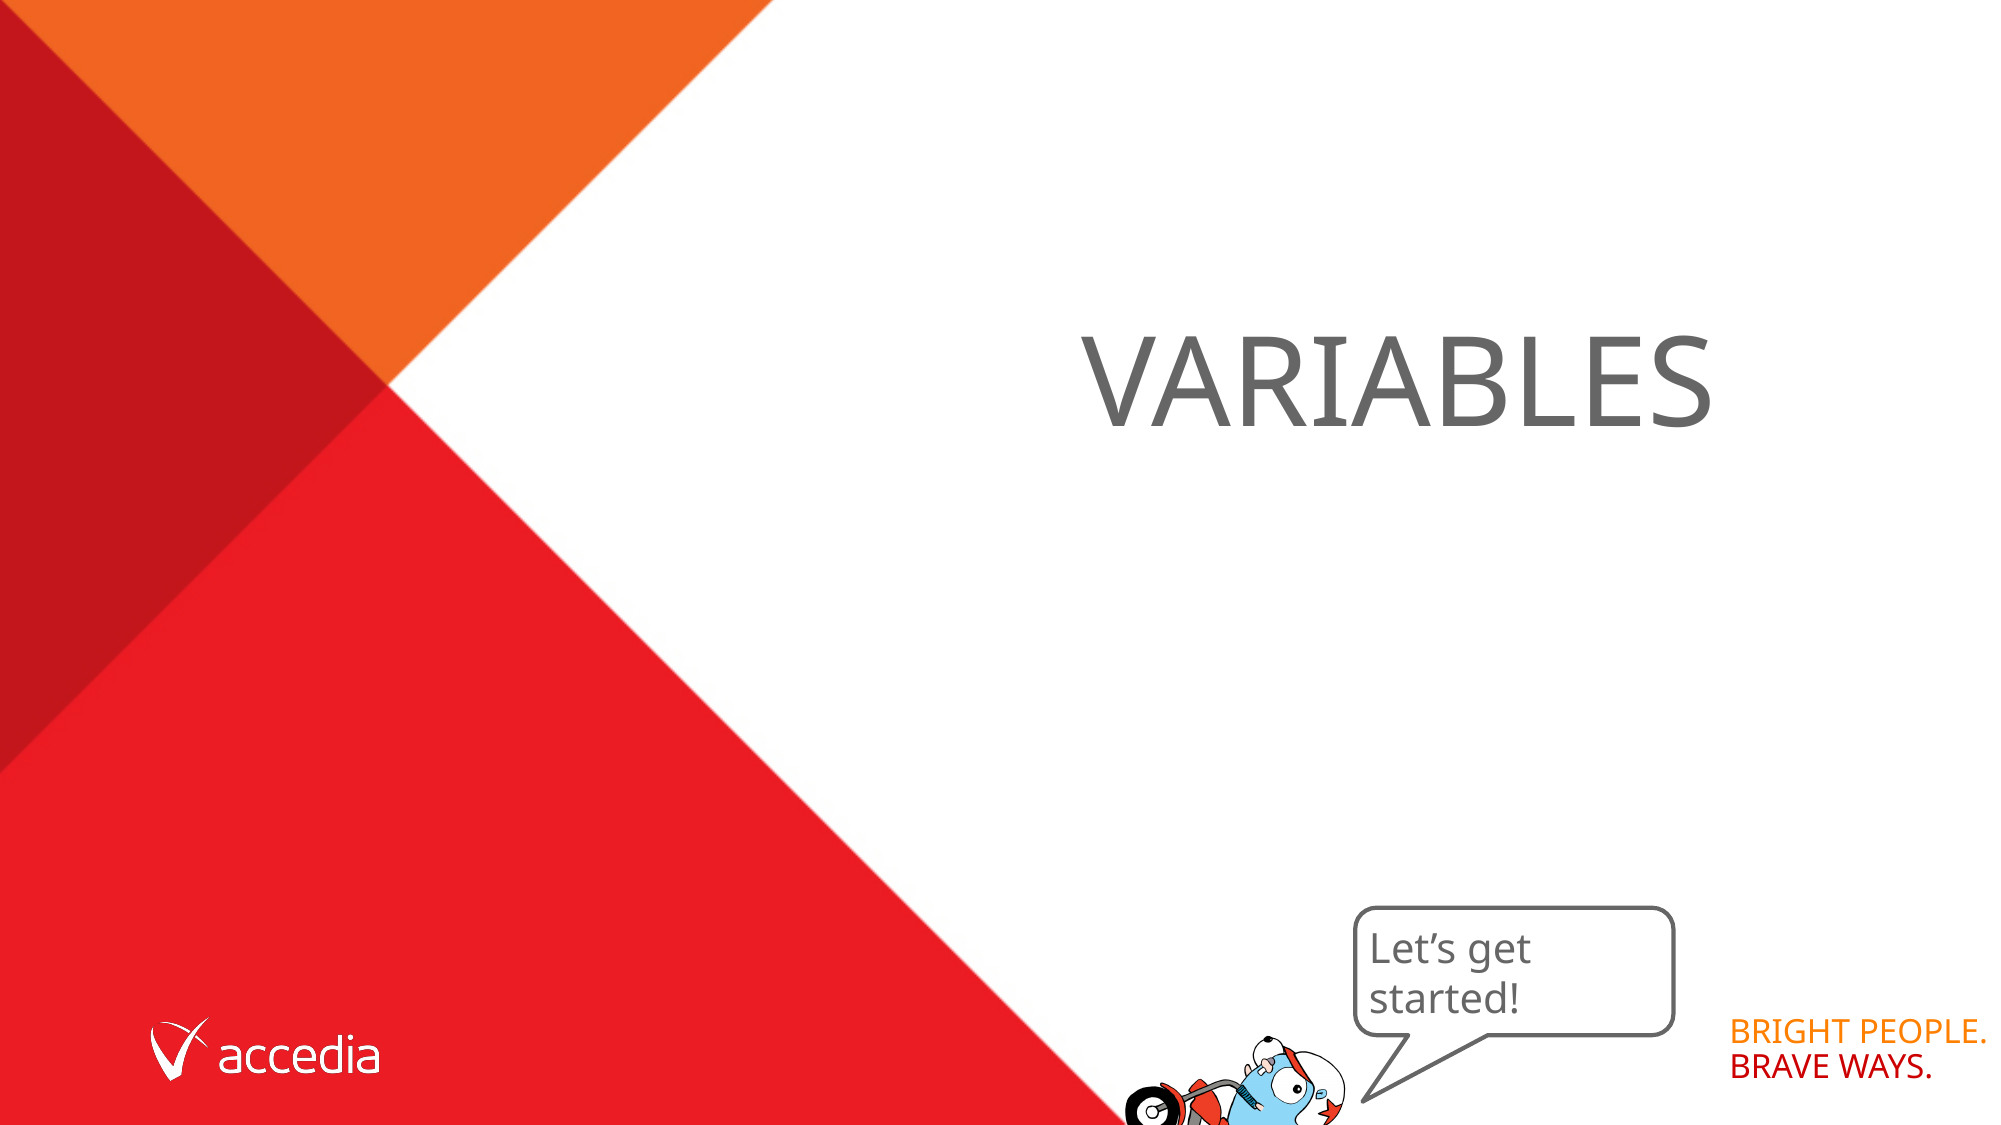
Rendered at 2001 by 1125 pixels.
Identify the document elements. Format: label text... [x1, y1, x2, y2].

picture [0, 0, 2000, 1125]
title Variables [387, 222, 1725, 551]
text_box Let’s get started! [1355, 907, 1674, 1102]
